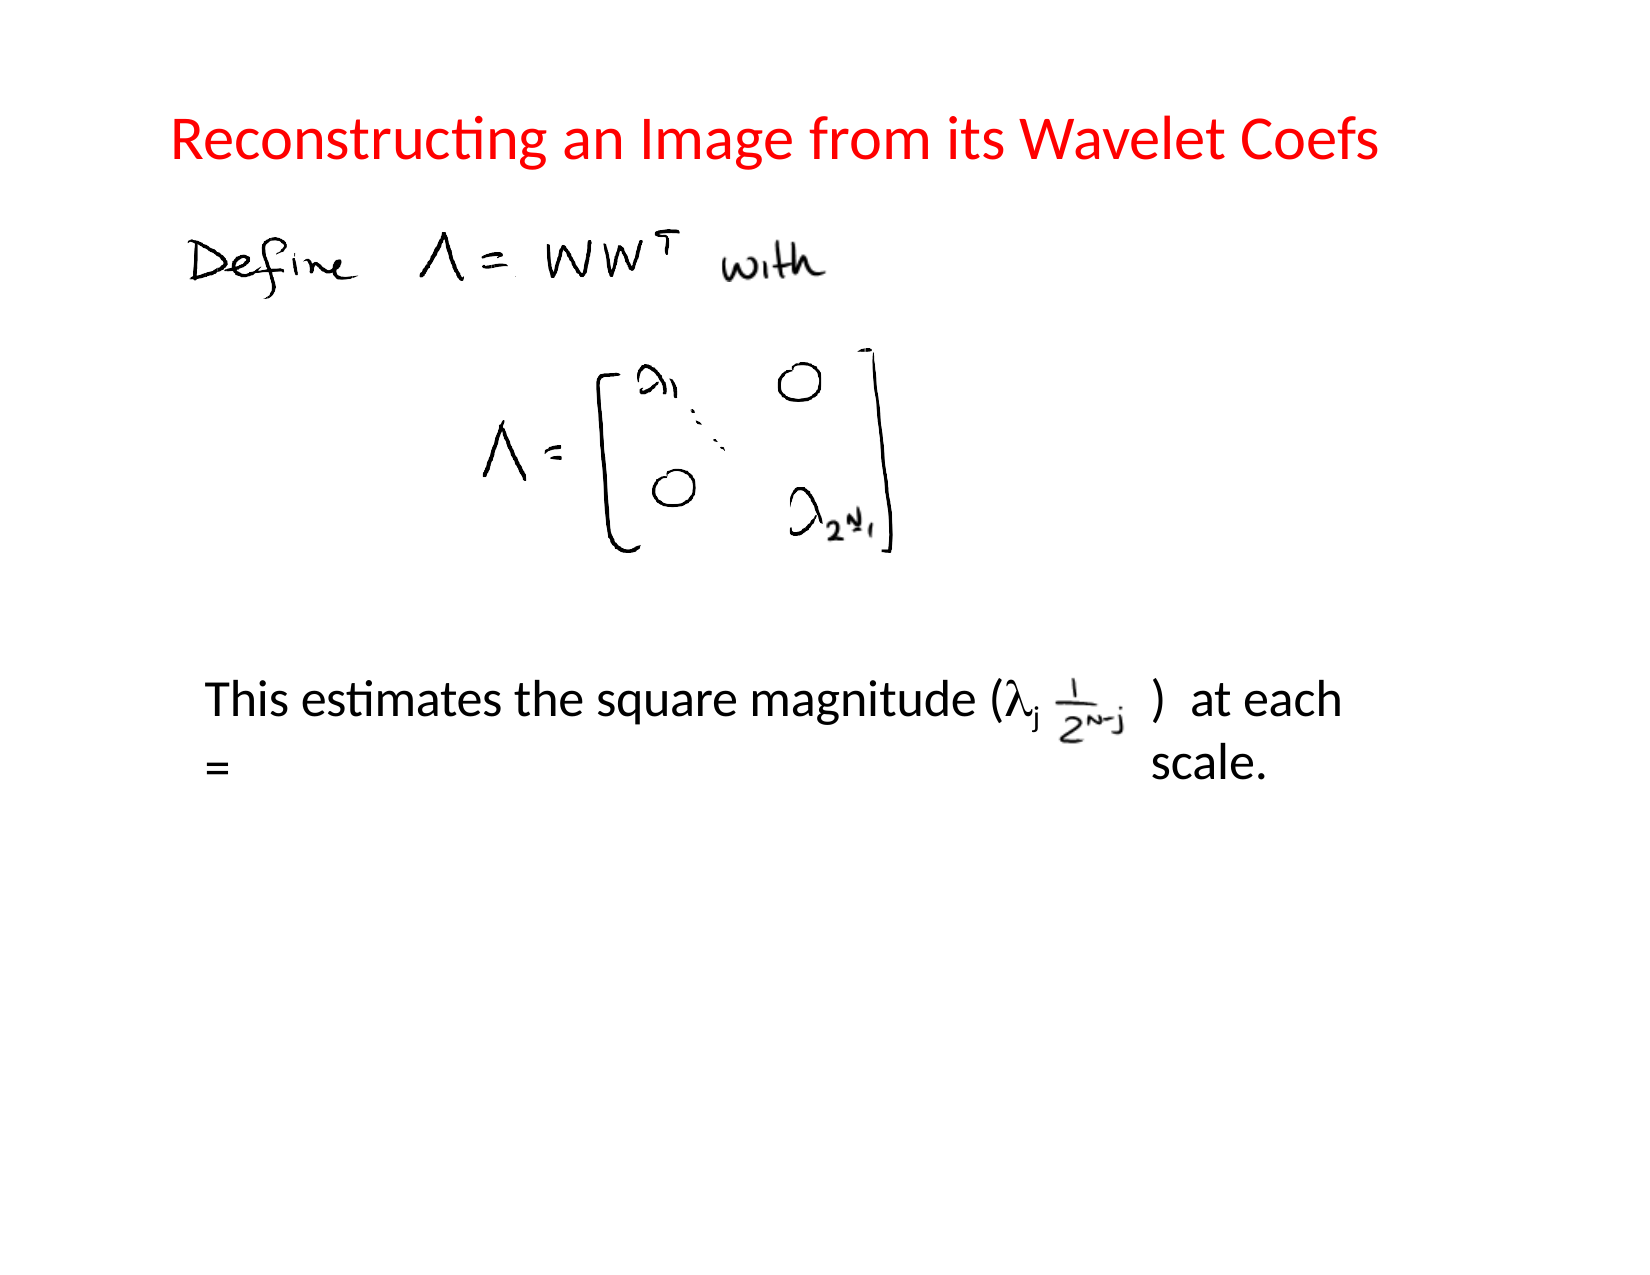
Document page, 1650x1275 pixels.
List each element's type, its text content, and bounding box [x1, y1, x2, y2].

text_box [654, 229, 680, 255]
text_box [713, 439, 725, 451]
text_box [1048, 672, 1129, 750]
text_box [596, 363, 703, 554]
text_box [546, 240, 592, 278]
text_box [721, 239, 827, 282]
text_box [187, 237, 359, 299]
text_box [481, 252, 516, 277]
title Reconstructing an Image from its Wavelet Coefs [162, 25, 1387, 241]
text_box ) at each scale. [1148, 662, 1463, 790]
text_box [777, 348, 893, 553]
text_box This estimates the square magnitude (j = [198, 662, 1057, 796]
text_box [544, 445, 562, 460]
text_box [482, 420, 527, 481]
text_box [419, 232, 464, 281]
text_box [603, 240, 643, 277]
